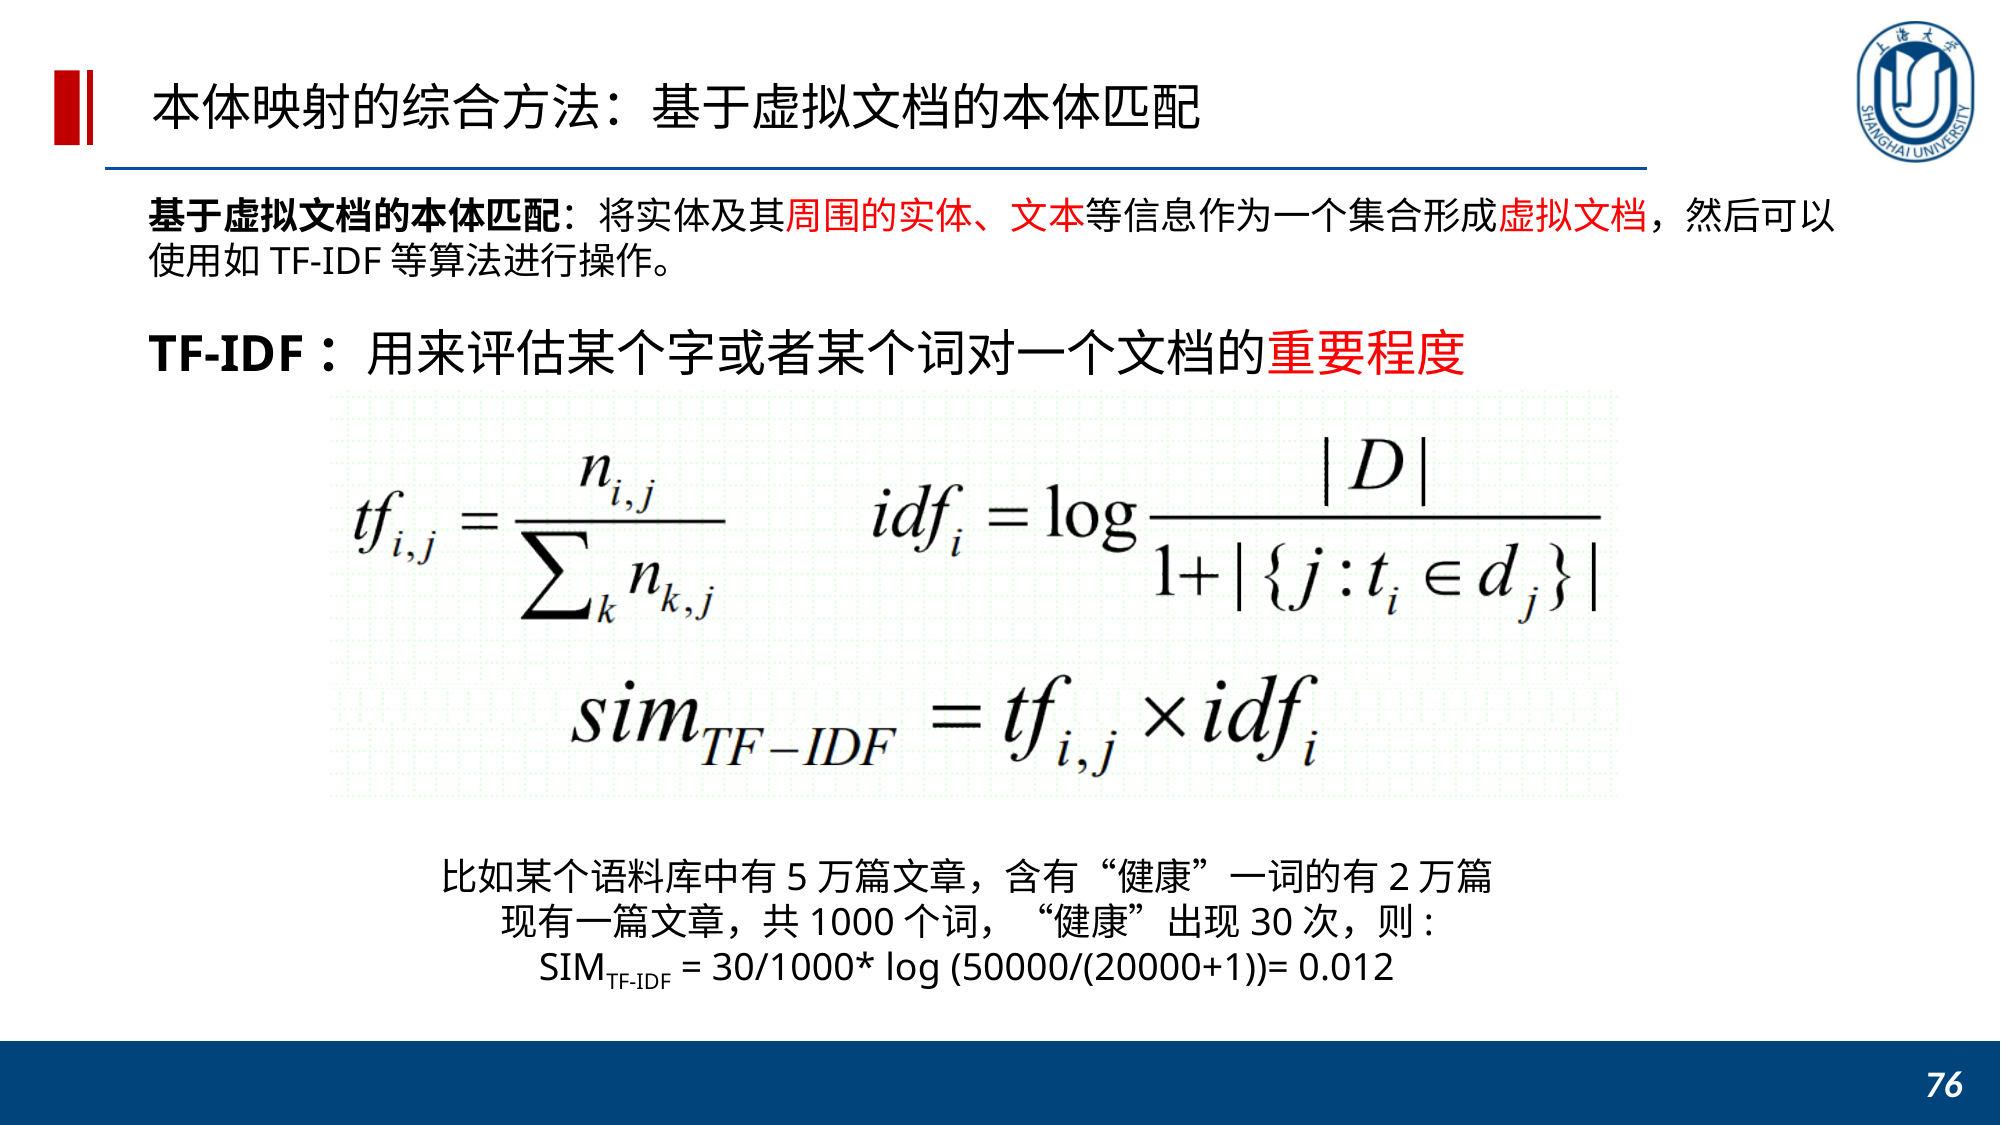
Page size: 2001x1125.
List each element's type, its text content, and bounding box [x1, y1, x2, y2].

text_box 基于虚拟文档的本体匹配：将实体及其周围的实体、文本等信息作为一个集合形成虚拟文档，然后可以使用如TF-IDF等算法进行操作。 [133, 184, 1867, 290]
text_box 本体映射的综合方法：基于虚拟文档的本体匹配 [136, 68, 1412, 143]
picture [330, 389, 1621, 801]
picture [1855, 21, 1978, 163]
text_box TF-IDF：用来评估某个字或者某个词对一个文档的重要程度 [133, 314, 1867, 390]
slide_number 76 [1762, 1052, 1978, 1113]
text_box 比如某个语料库中有5万篇文章，含有“健康”一词的有2万篇 现有一篇文章，共1000个词，“健康”出现30次，则: SIMTF-IDF = 30/1000* log (50000/(20000+1))= 0.012 [222, 845, 1712, 1002]
